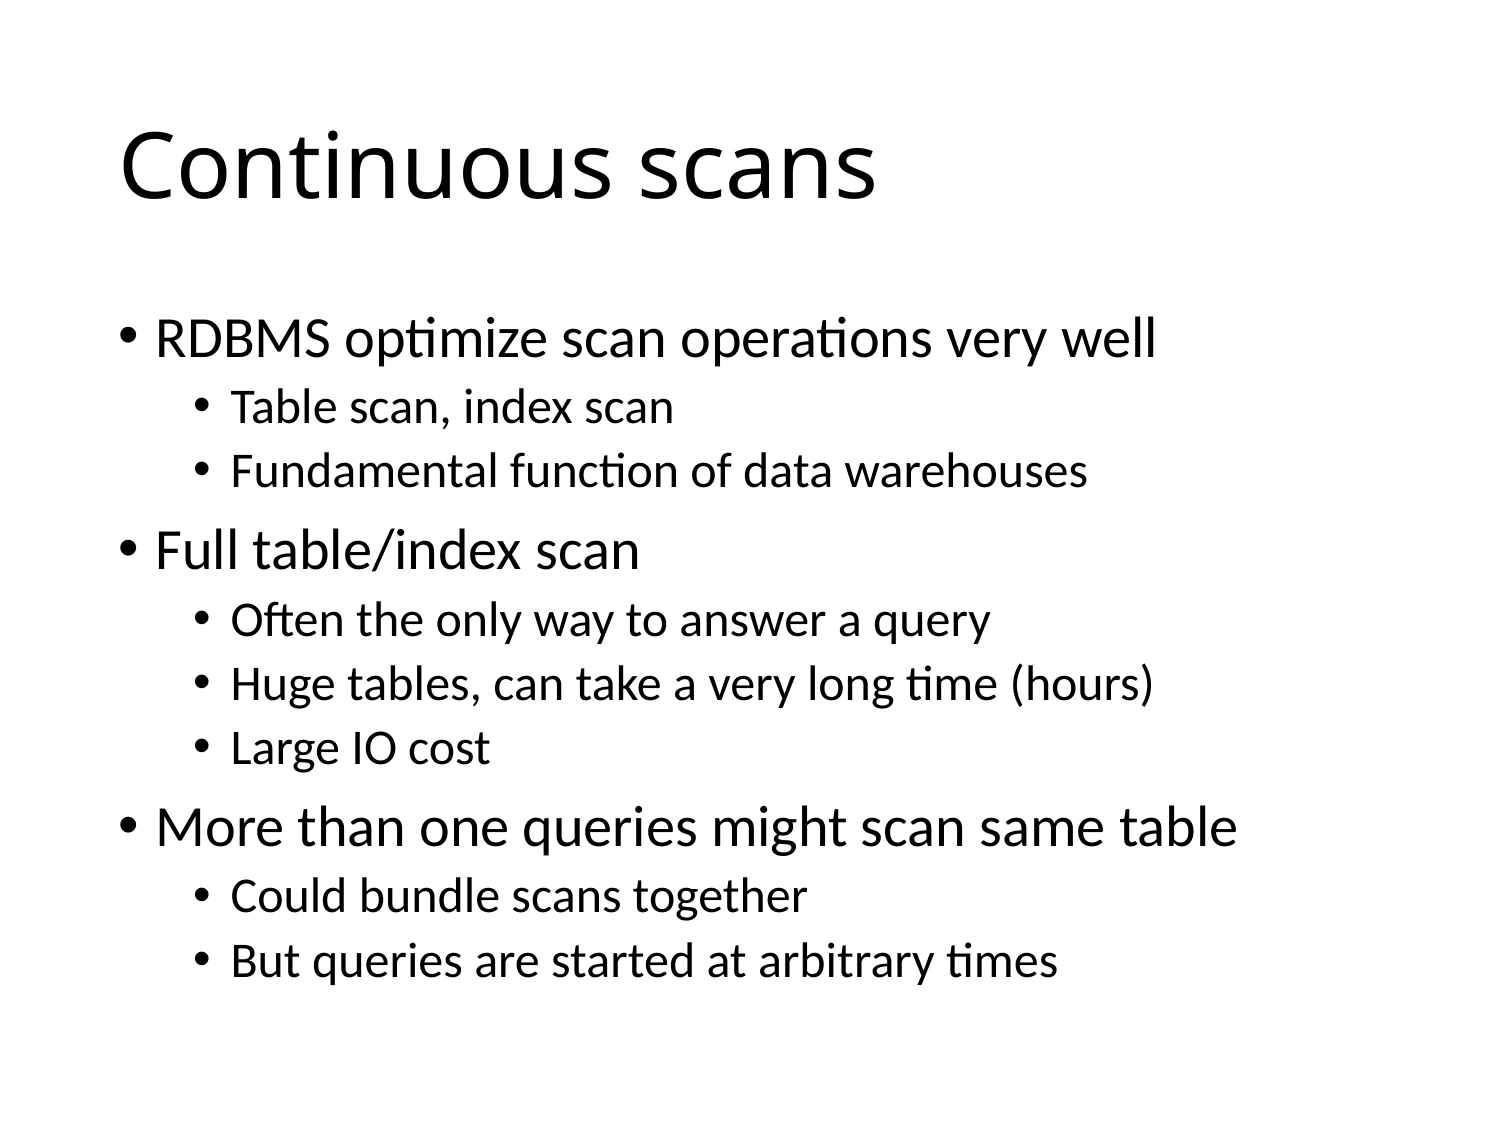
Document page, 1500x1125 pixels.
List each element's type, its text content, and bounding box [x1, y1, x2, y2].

list RDBMS optimize scan operations very well Table scan, index scan Fundamental function of data warehouses Full table/index scan Often the only way to answer a query Huge tables, can take a very long time (hours) Large IO cost More than one queries might scan same table Could bundle scans together But queries are started at arbitrary times [103, 299, 1397, 1014]
title Continuous scans [103, 59, 1397, 278]
